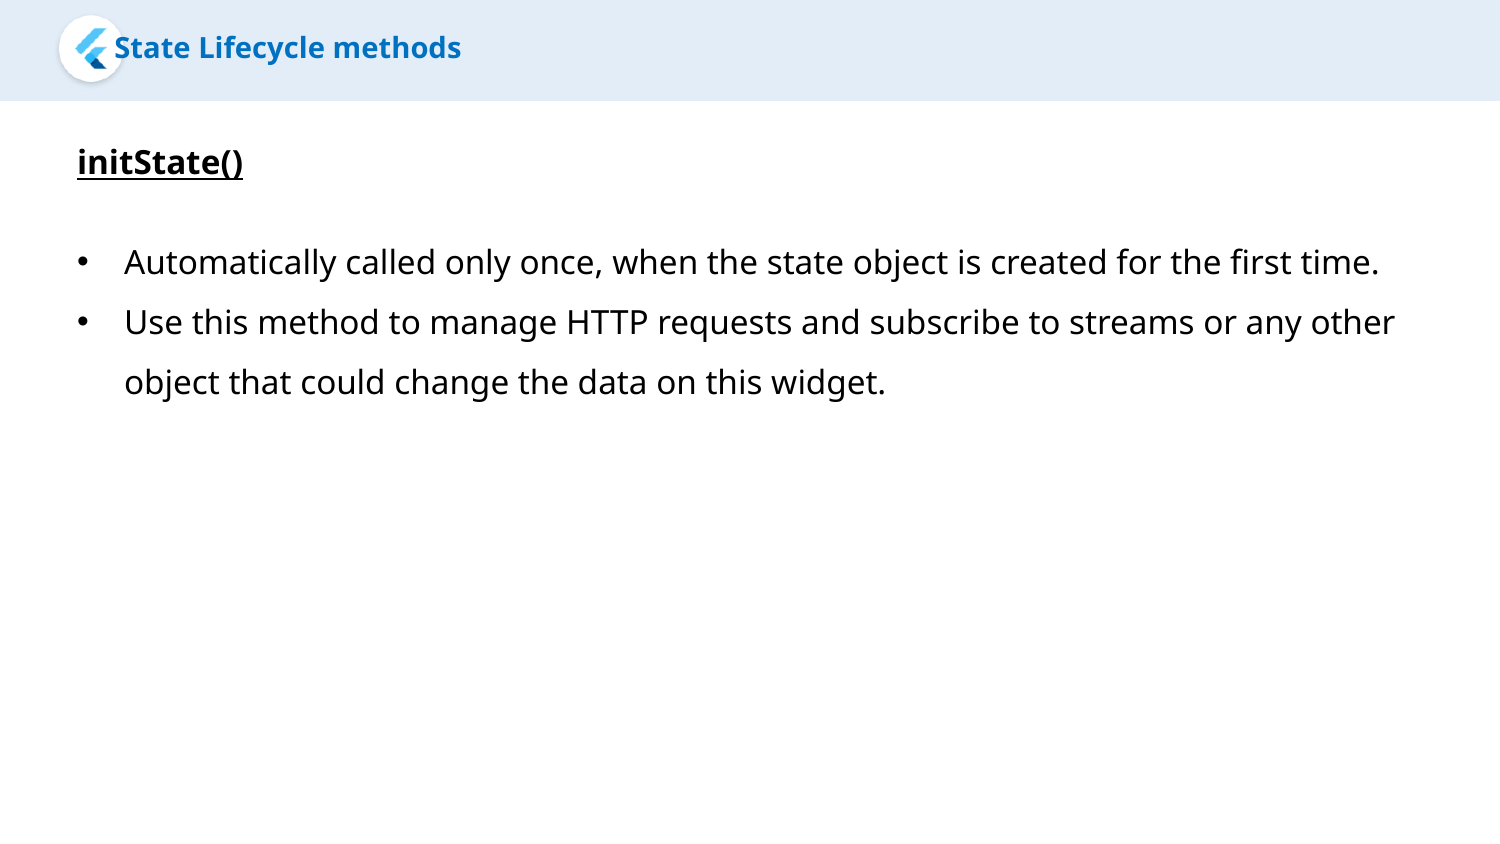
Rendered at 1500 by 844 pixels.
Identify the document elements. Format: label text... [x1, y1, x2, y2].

picture [0, 0, 1500, 844]
text_box State Lifecycle methods [99, 21, 484, 72]
text_box initState() Automatically called only once, when the state object is created for the first time. Use this method to manage HTTP requests and subscribe to streams or any other object that could change the data on this widget. [62, 134, 1413, 409]
